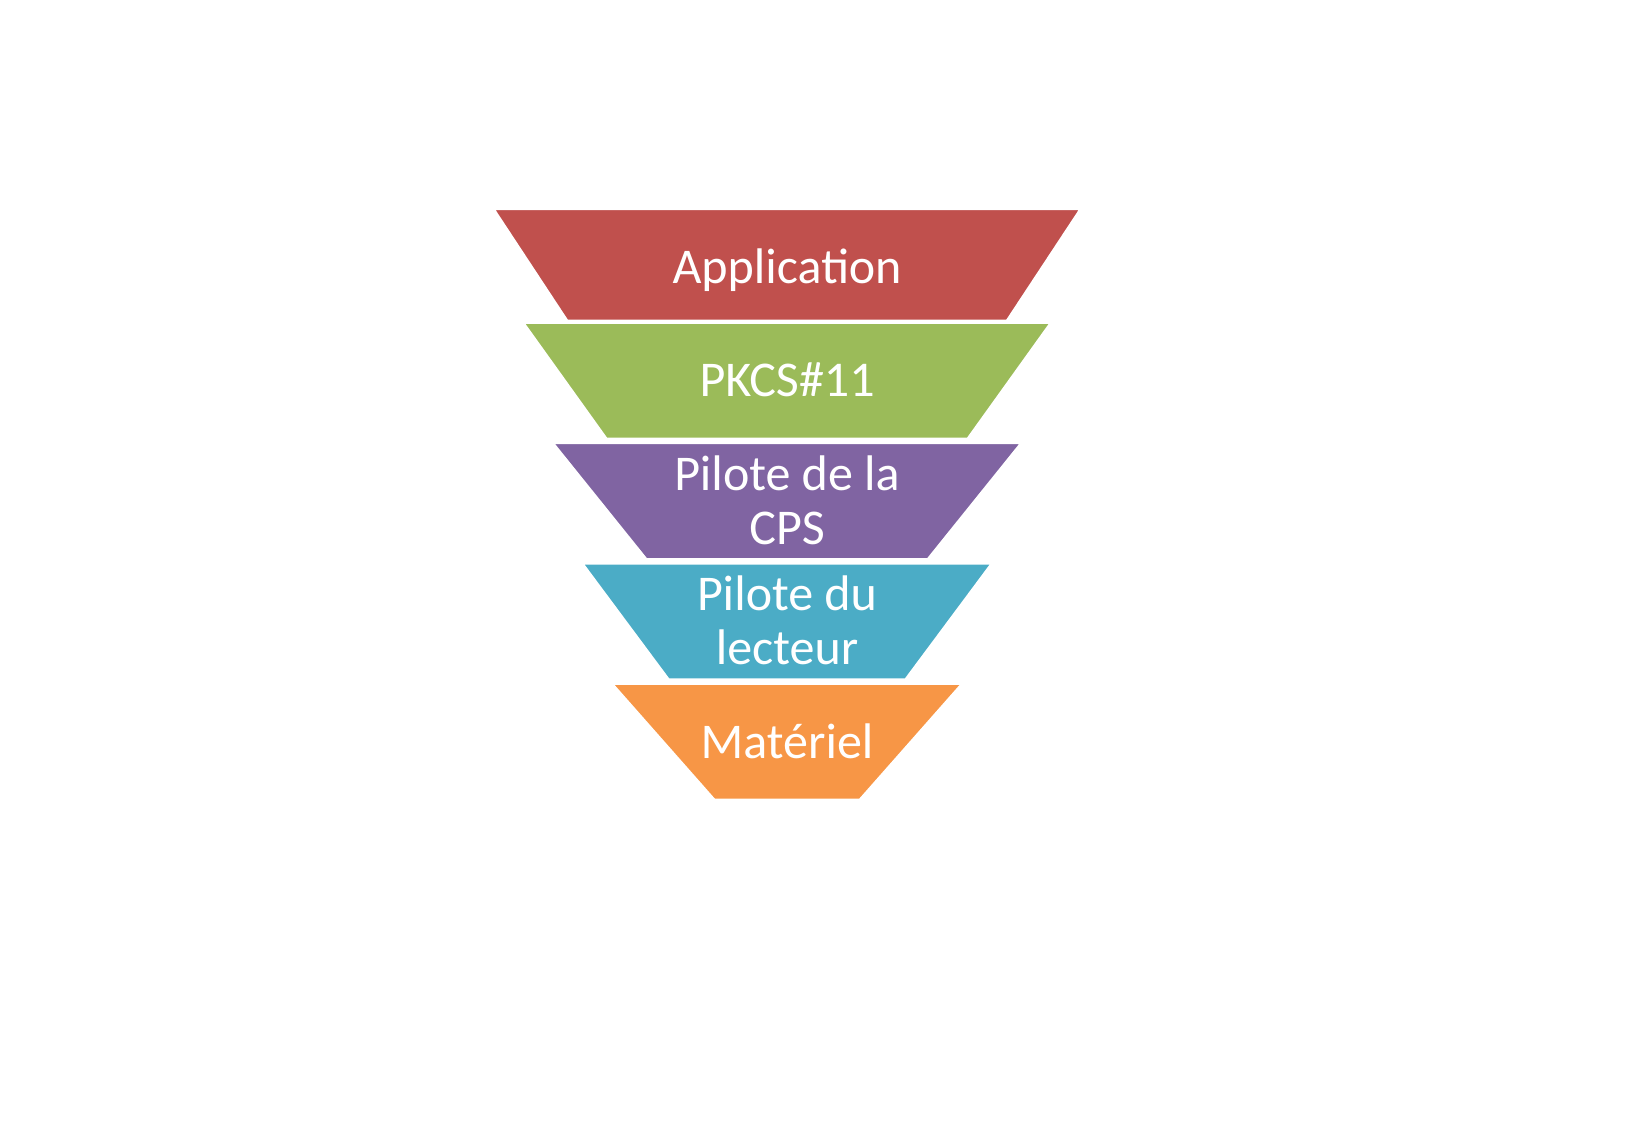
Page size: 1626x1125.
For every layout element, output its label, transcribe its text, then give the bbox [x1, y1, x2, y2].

text_box Application [489, 205, 1085, 319]
text_box Pilote de la CPS [548, 439, 1026, 560]
text_box Pilote du lecteur [578, 560, 996, 680]
text_box Matériel [608, 680, 967, 803]
text_box PKCS#11 [519, 319, 1055, 439]
